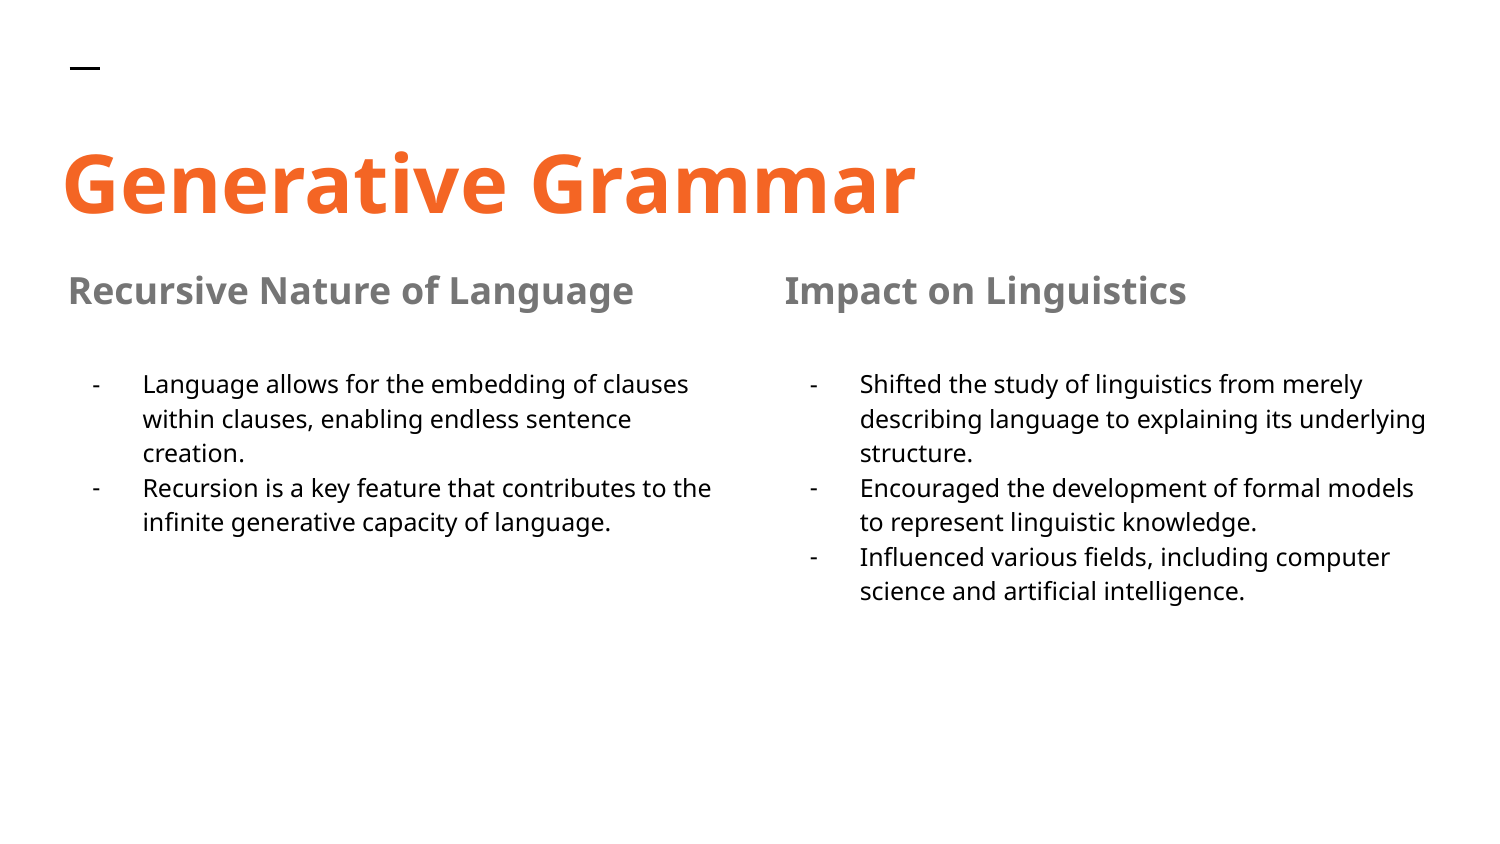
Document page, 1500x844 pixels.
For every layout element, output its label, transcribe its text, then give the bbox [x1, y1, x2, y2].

title Impact on Linguistics [769, 285, 1448, 327]
list Shifted the study of linguistics from merely describing language to explaining its underlying structure. Encouraged the development of formal models to represent linguistic knowledge. Influenced various fields, including computer science and artificial intelligence. [769, 349, 1448, 764]
title Generative Grammar [46, 116, 1461, 285]
list Language allows for the embedding of clauses within clauses, enabling endless sentence creation. Recursion is a key feature that contributes to the infinite generative capacity of language. [52, 349, 731, 764]
title Recursive Nature of Language [52, 285, 731, 327]
